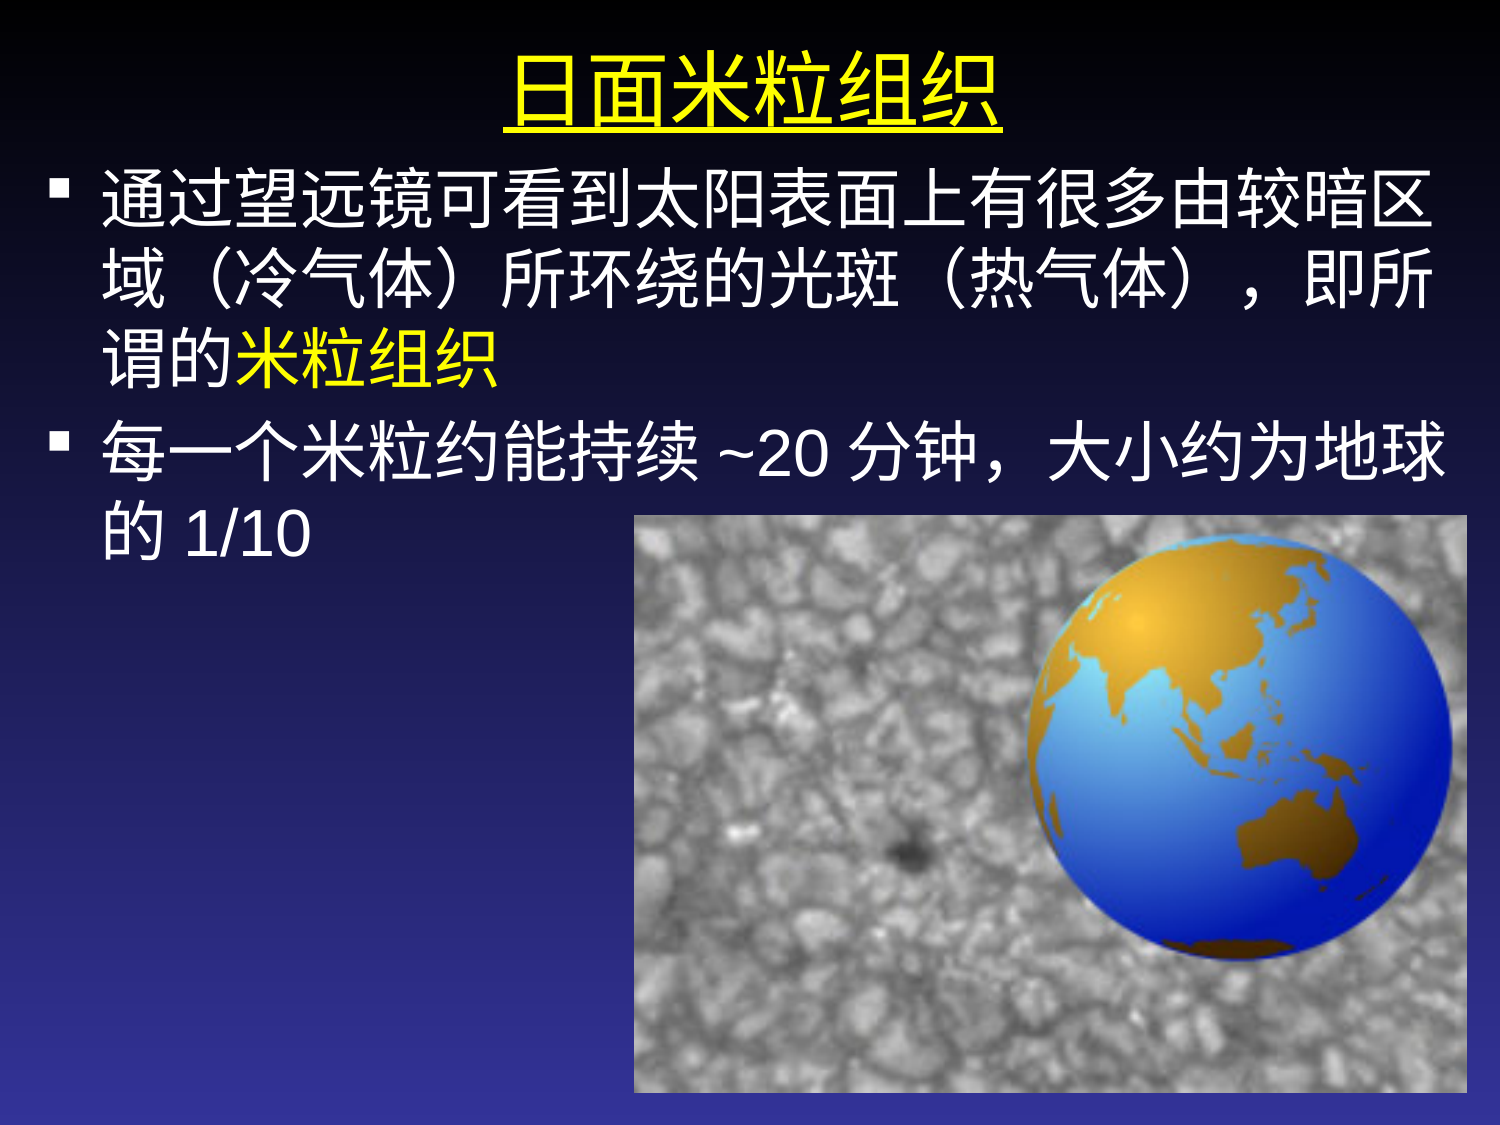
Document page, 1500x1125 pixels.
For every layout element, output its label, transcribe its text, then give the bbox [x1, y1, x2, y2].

list 通过望远镜可看到太阳表面上有很多由较暗区域（冷气体）所环绕的光斑（热气体），即所谓的米粒组织 每一个米粒约能持续~20分钟，大小约为地球的1/10 [29, 148, 1467, 1012]
title 日面米粒组织 [53, 31, 1454, 144]
picture [634, 514, 1468, 1093]
